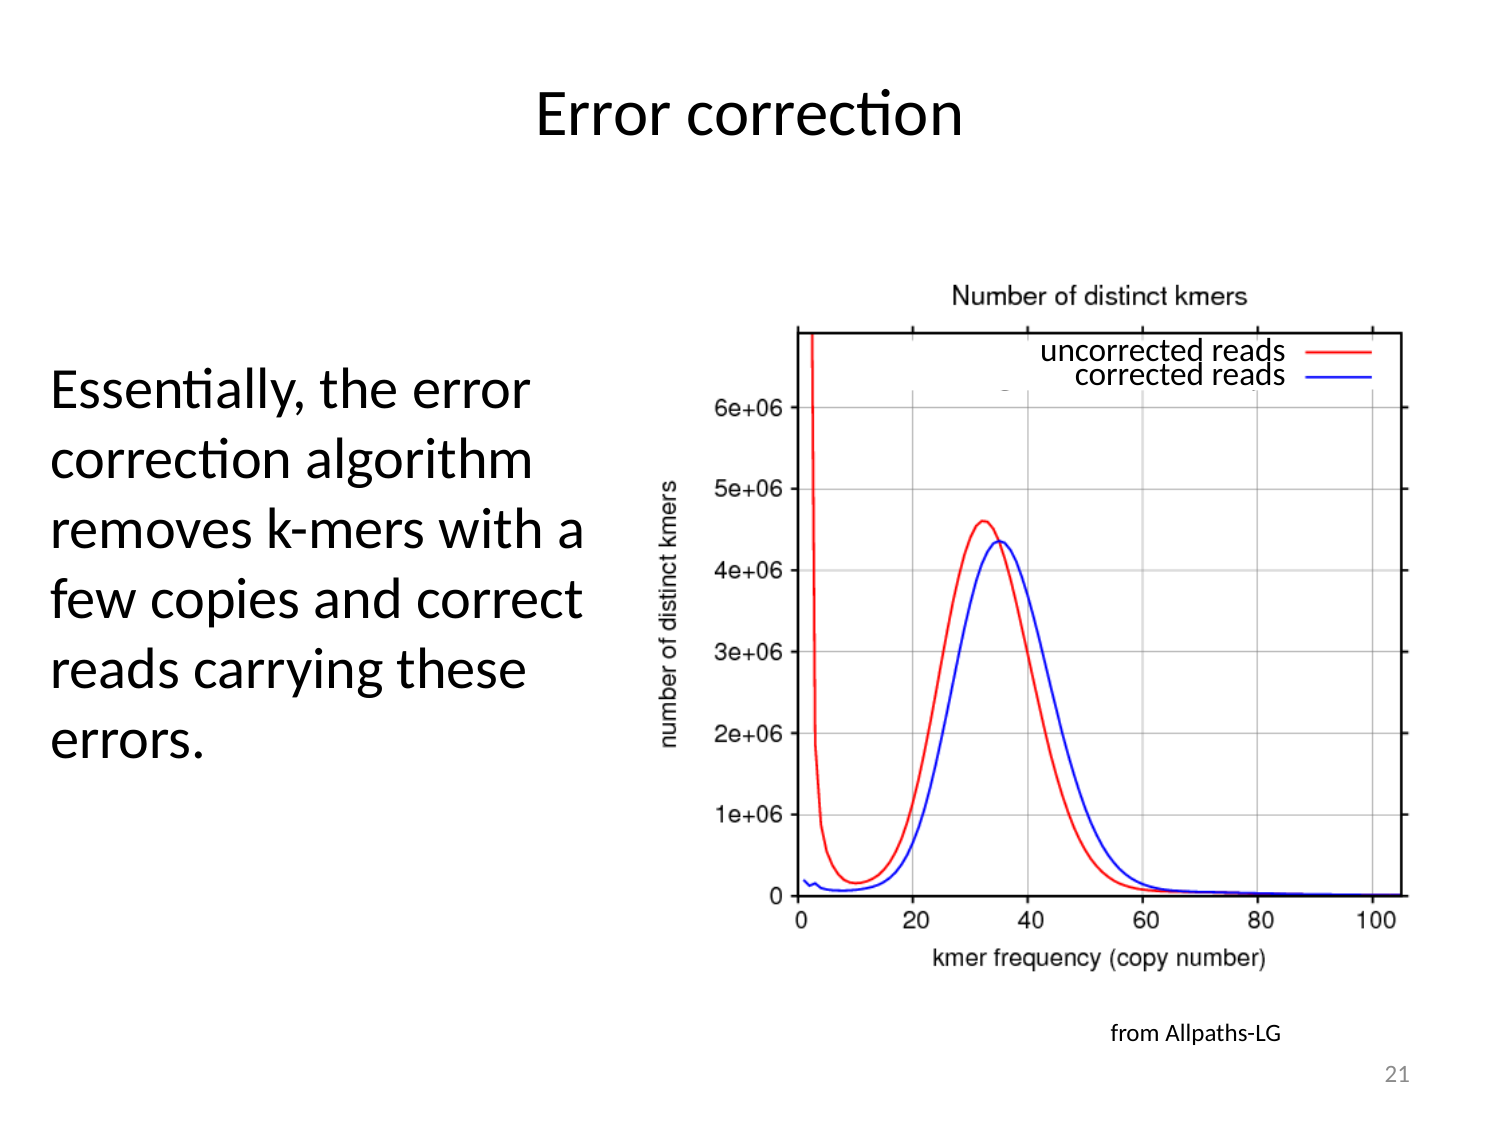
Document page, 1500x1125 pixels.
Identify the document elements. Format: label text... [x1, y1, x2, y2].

text_box from Allpaths-LG [1095, 1018, 1297, 1042]
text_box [597, 222, 1483, 1010]
title Error correction [75, 45, 1425, 172]
slide_number 21 [1074, 1042, 1425, 1103]
text_box Essentially, the error correction algorithm removes k-mers with a few copies and correct reads carrying these errors. [35, 342, 592, 778]
